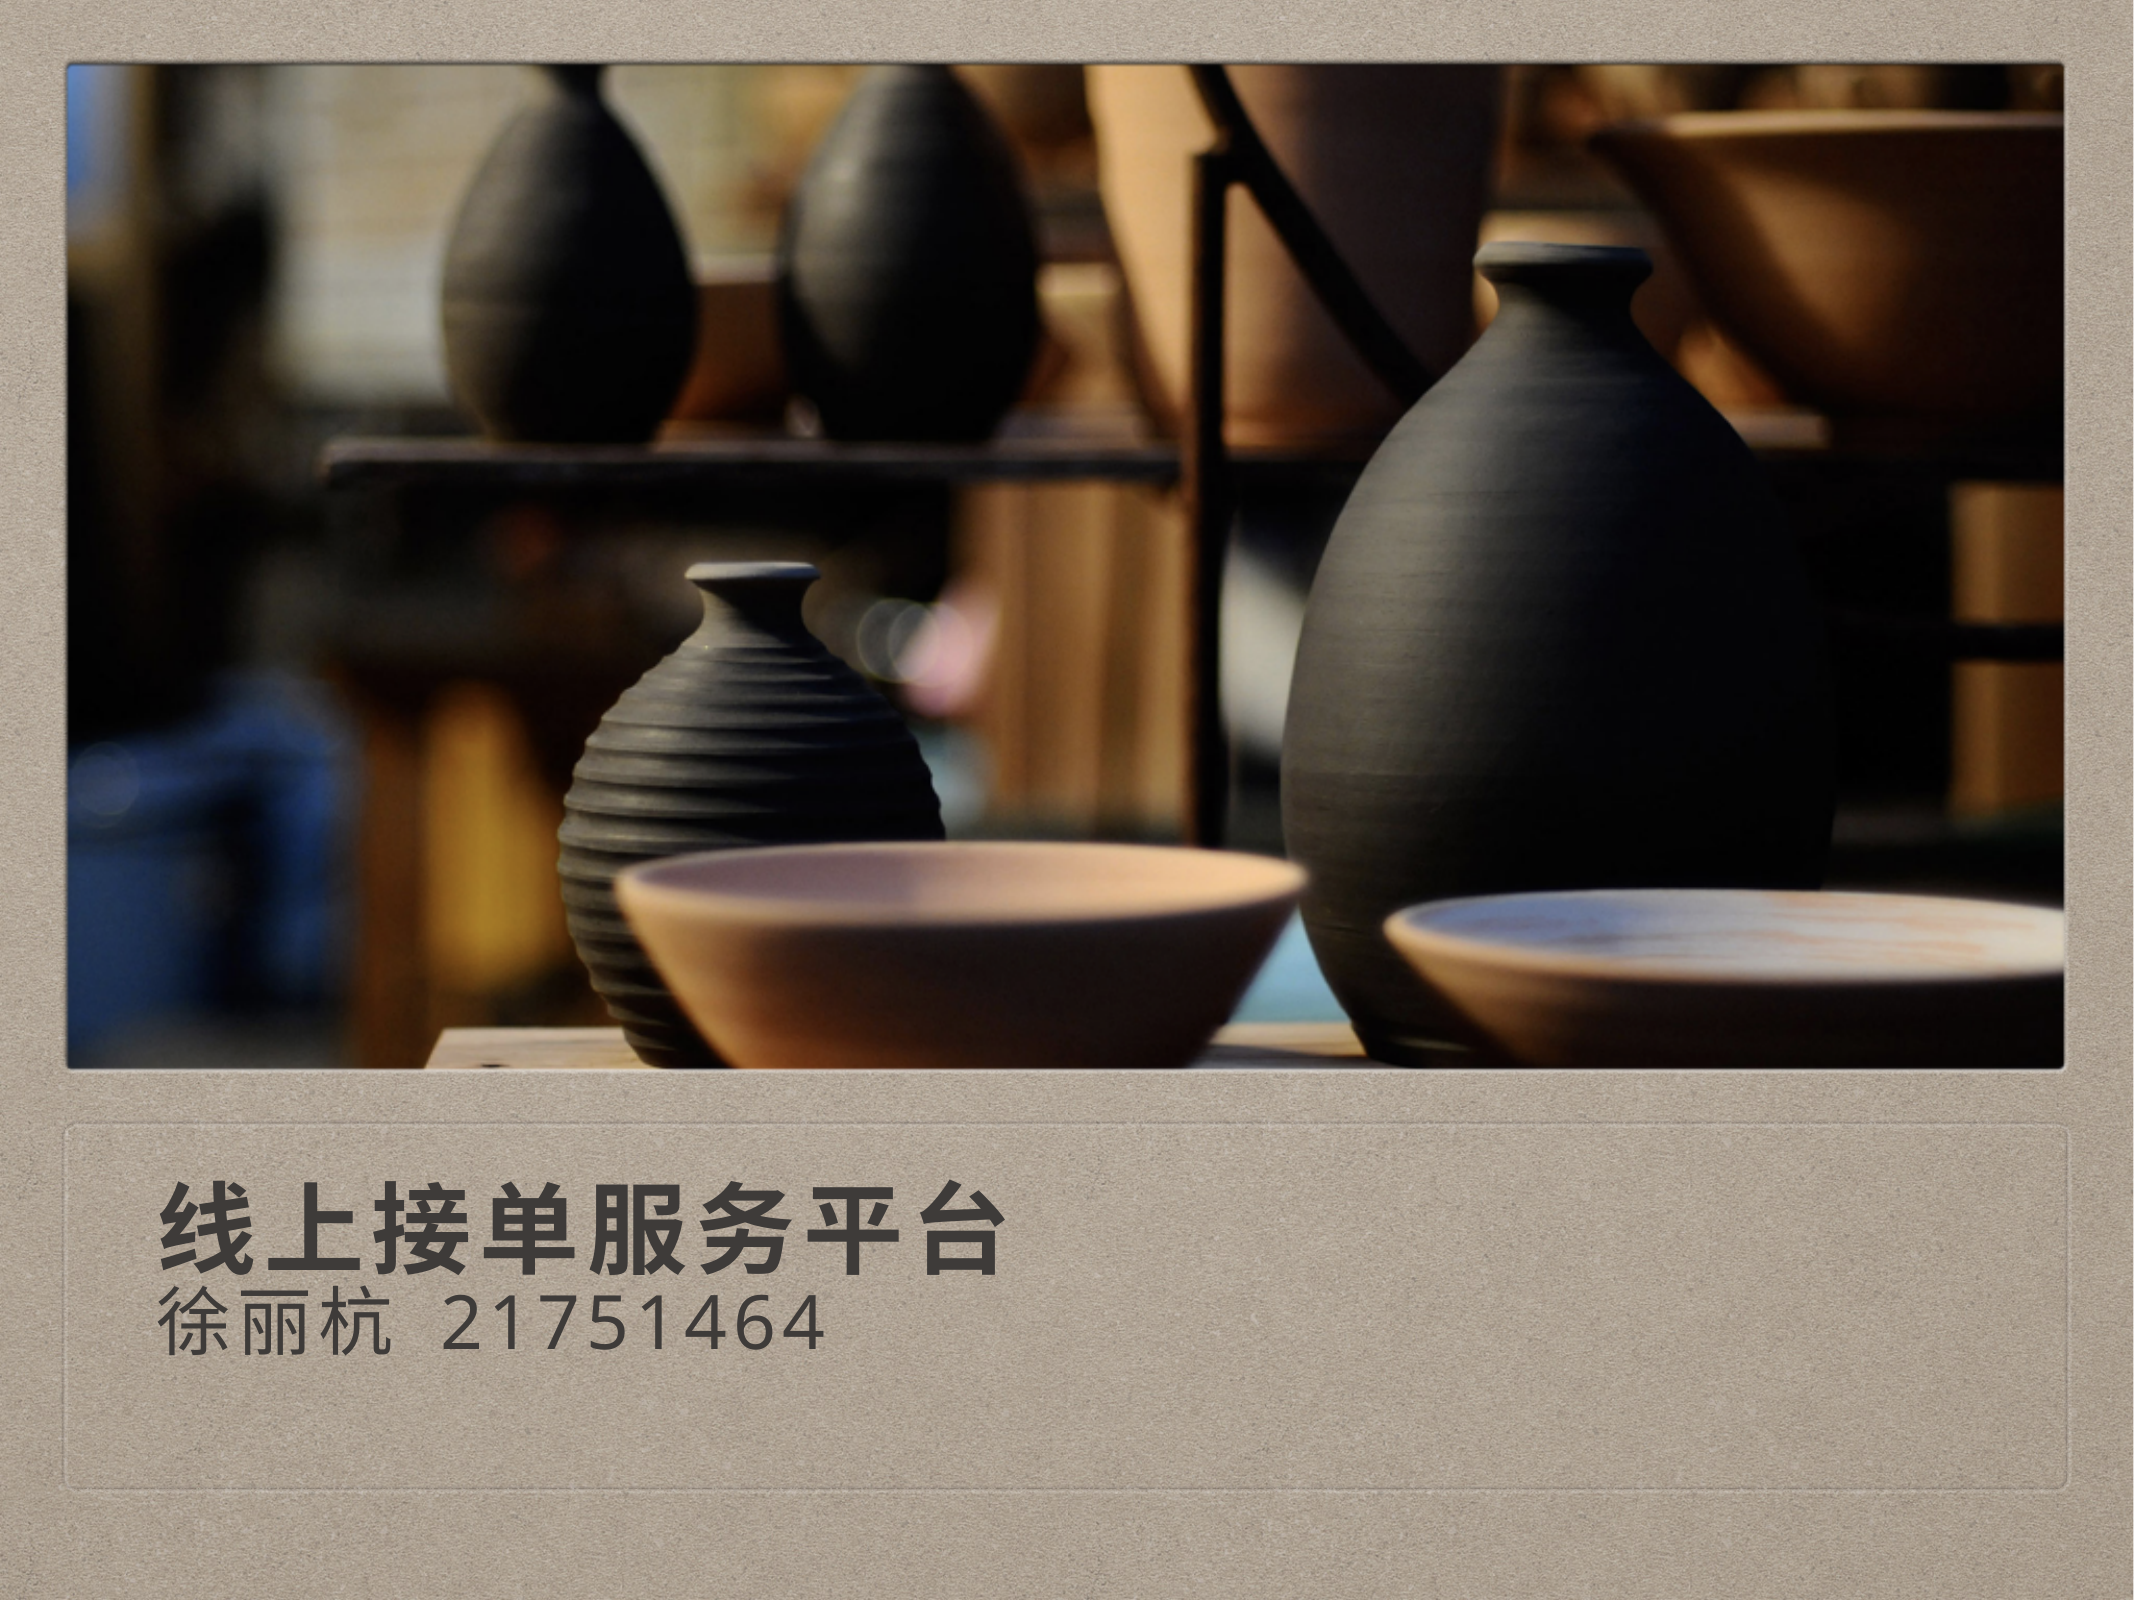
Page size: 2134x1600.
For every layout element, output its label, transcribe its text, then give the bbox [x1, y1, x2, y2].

title 线上接单服务平台 [147, 1136, 1986, 1282]
picture [0, 0, 2134, 1600]
list 徐丽杭 21751464 [147, 1282, 1986, 1482]
